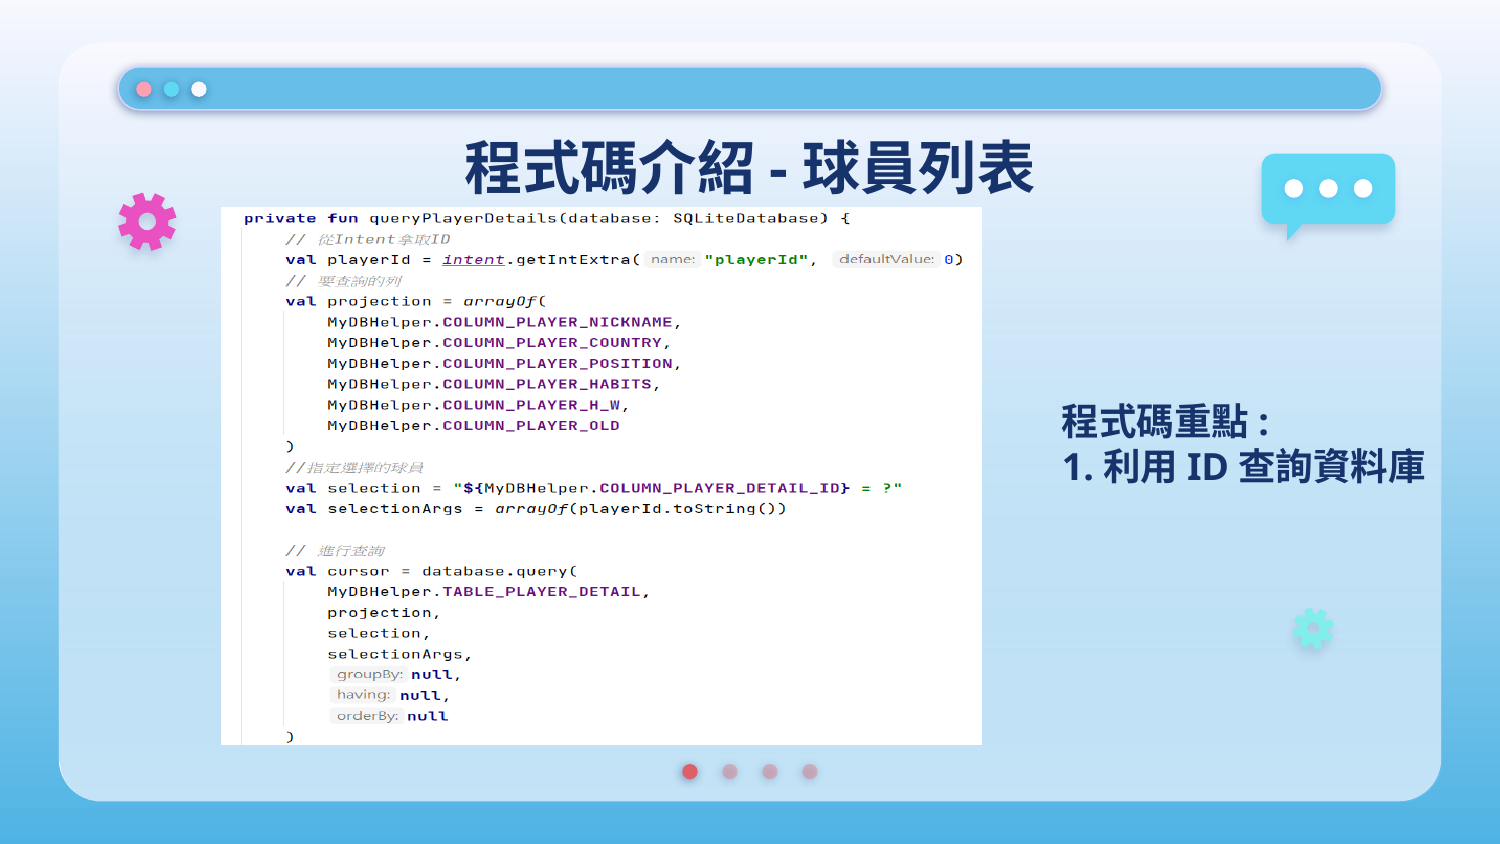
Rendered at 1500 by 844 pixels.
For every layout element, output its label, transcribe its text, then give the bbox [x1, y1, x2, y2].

title 程式碼介紹-球員列表 [118, 113, 1382, 190]
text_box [117, 192, 1335, 650]
picture [221, 207, 982, 745]
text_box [1261, 153, 1396, 242]
subtitle 程式碼重點: 1.利用ID查詢資料庫 [1340, 281, 1464, 649]
